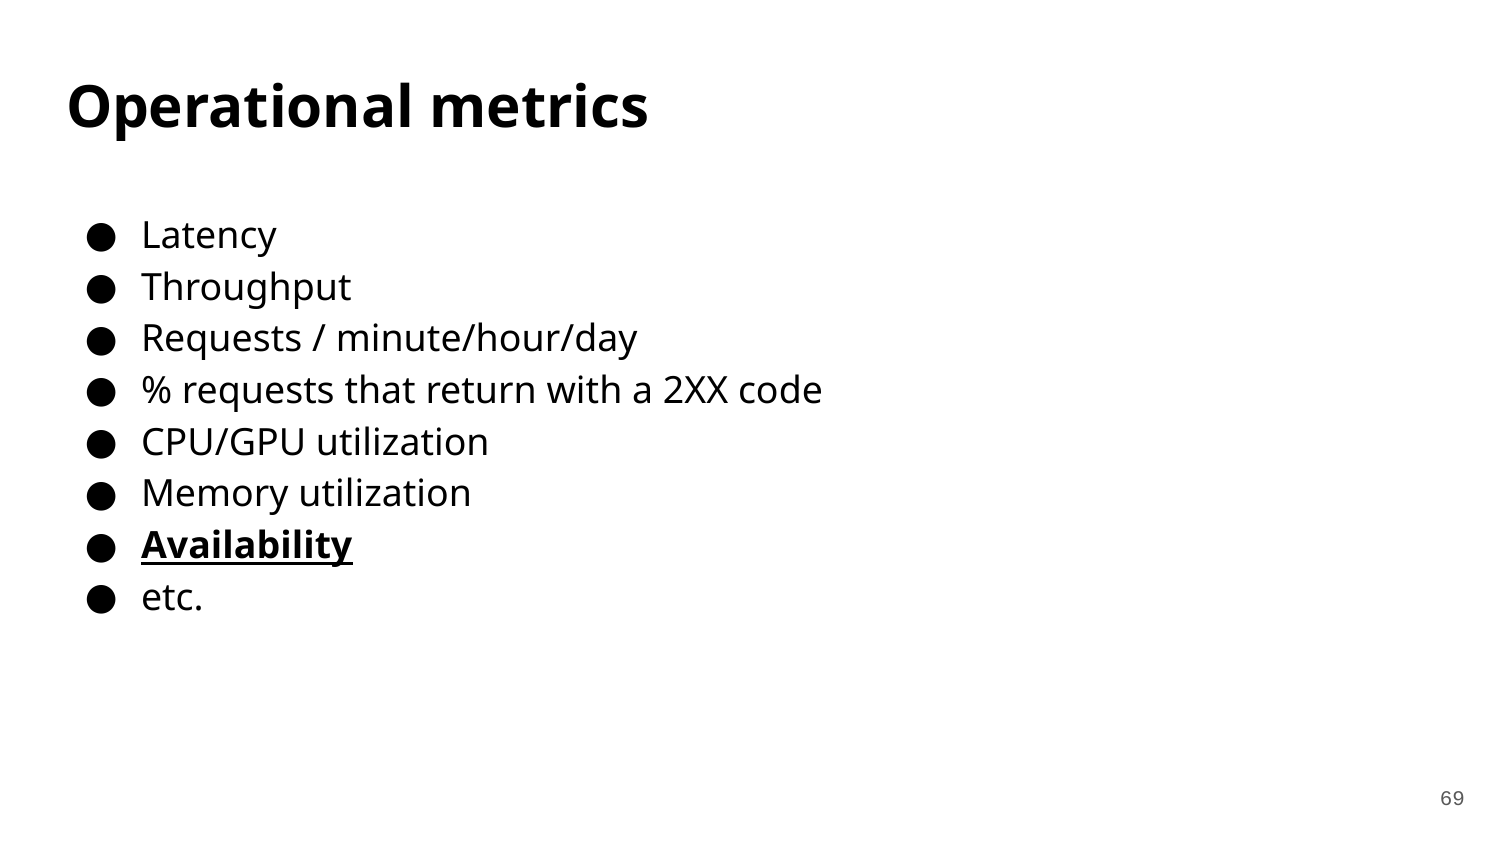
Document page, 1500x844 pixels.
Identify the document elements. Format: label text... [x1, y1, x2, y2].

title Operational metrics [51, 54, 1449, 134]
list Latency Throughput Requests / minute/hour/day % requests that return with a 2XX code CPU/GPU utilization Memory utilization Availability etc. [51, 189, 1449, 750]
slide_number 69 [1389, 764, 1480, 830]
